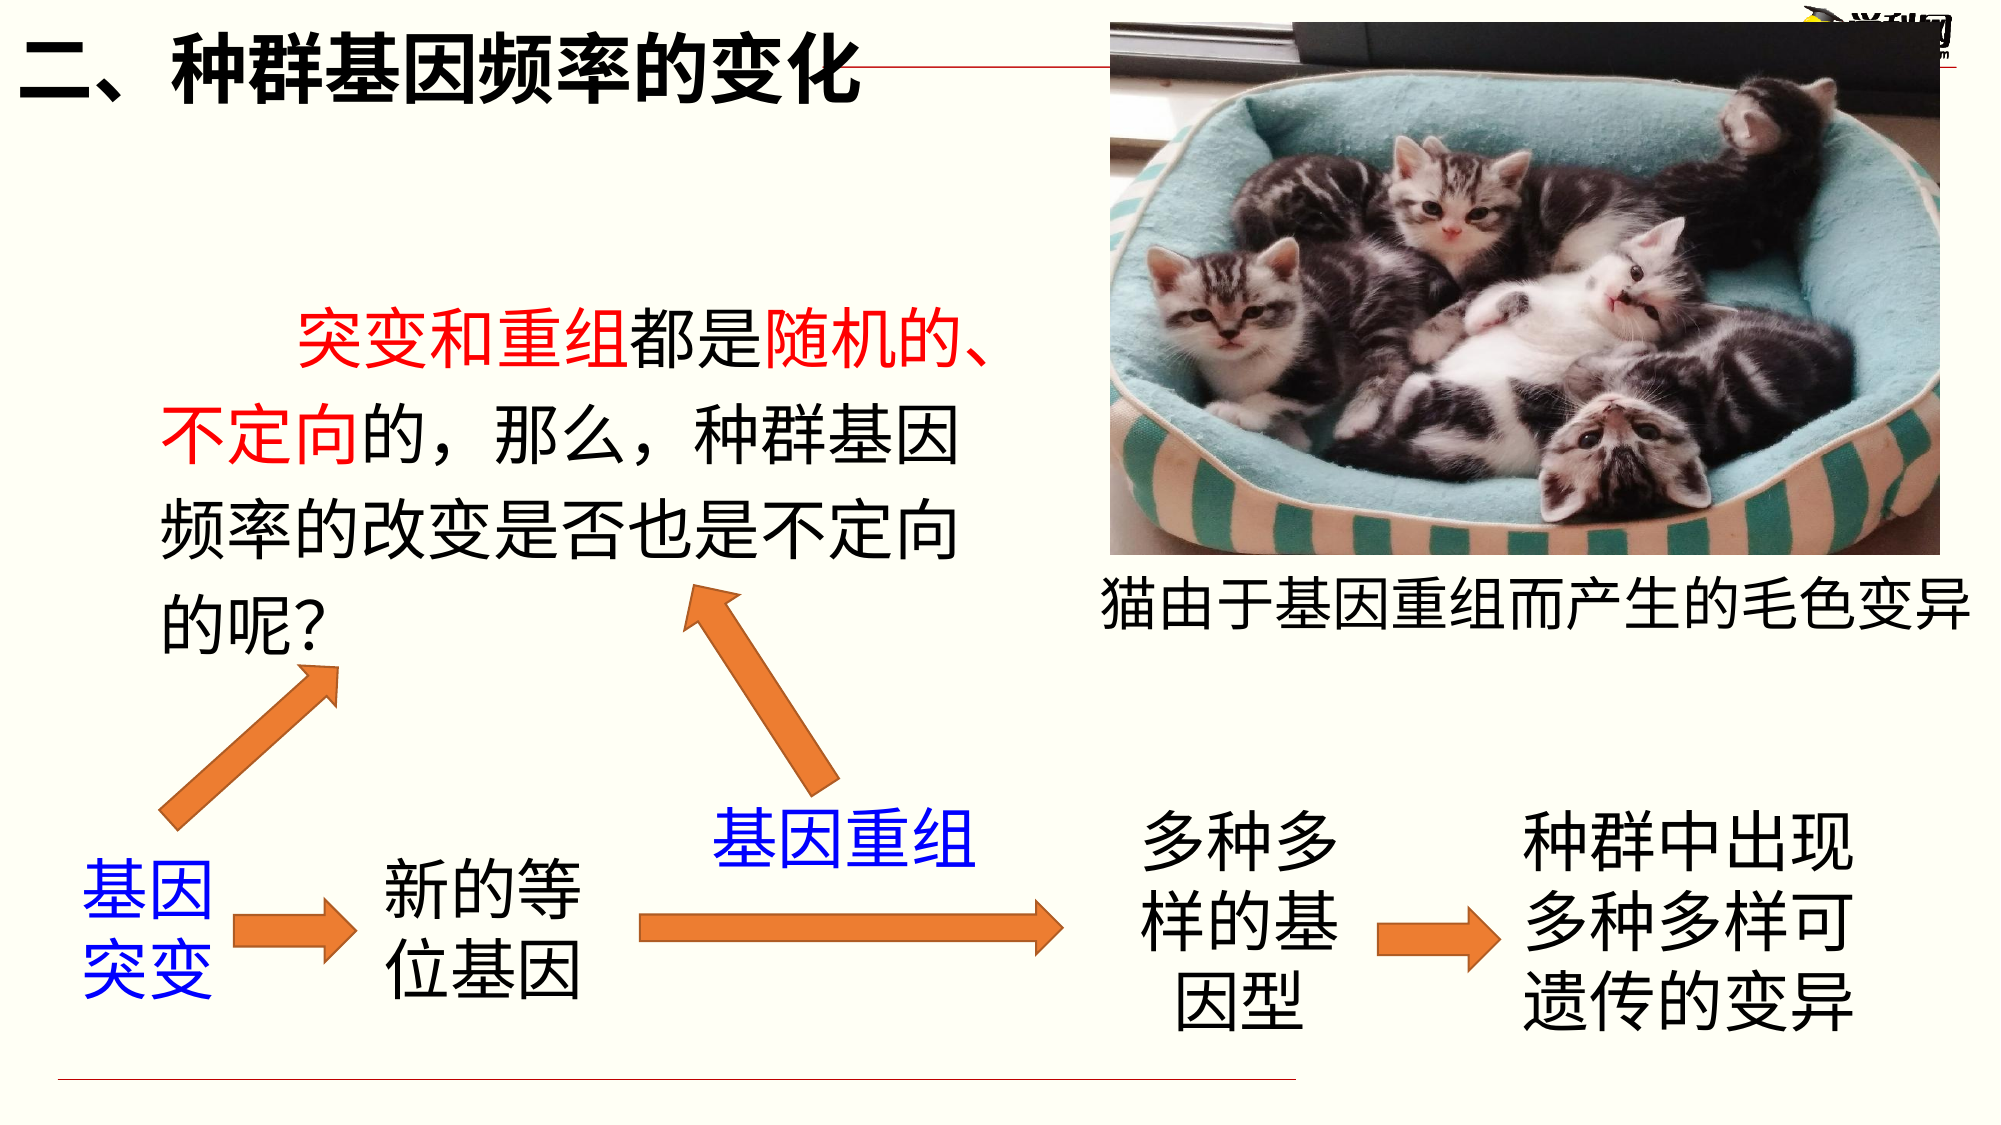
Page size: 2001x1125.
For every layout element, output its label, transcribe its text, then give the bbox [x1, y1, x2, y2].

text_box [1376, 905, 1502, 974]
text_box 新的等位基因 [334, 838, 633, 1018]
text_box 二、种群基因频率的变化 [0, 12, 898, 122]
text_box 种群中出现多种多样可遗传的变异 [1502, 790, 1910, 1050]
text_box 基因重组 [646, 787, 1044, 888]
text_box [682, 583, 841, 798]
text_box [638, 898, 1065, 957]
text_box [157, 664, 339, 832]
picture [1110, 0, 1957, 555]
text_box 猫由于基因重组而产生的毛色变异 [1036, 560, 2000, 646]
text_box [232, 896, 358, 965]
text_box 多种多样的基因型 [1088, 790, 1392, 1050]
text_box 基因突变 [61, 837, 272, 1018]
text_box 突变和重组都是随机的、不定向的，那么，种群基因频率的改变是否也是不定向的呢？ [150, 270, 975, 675]
